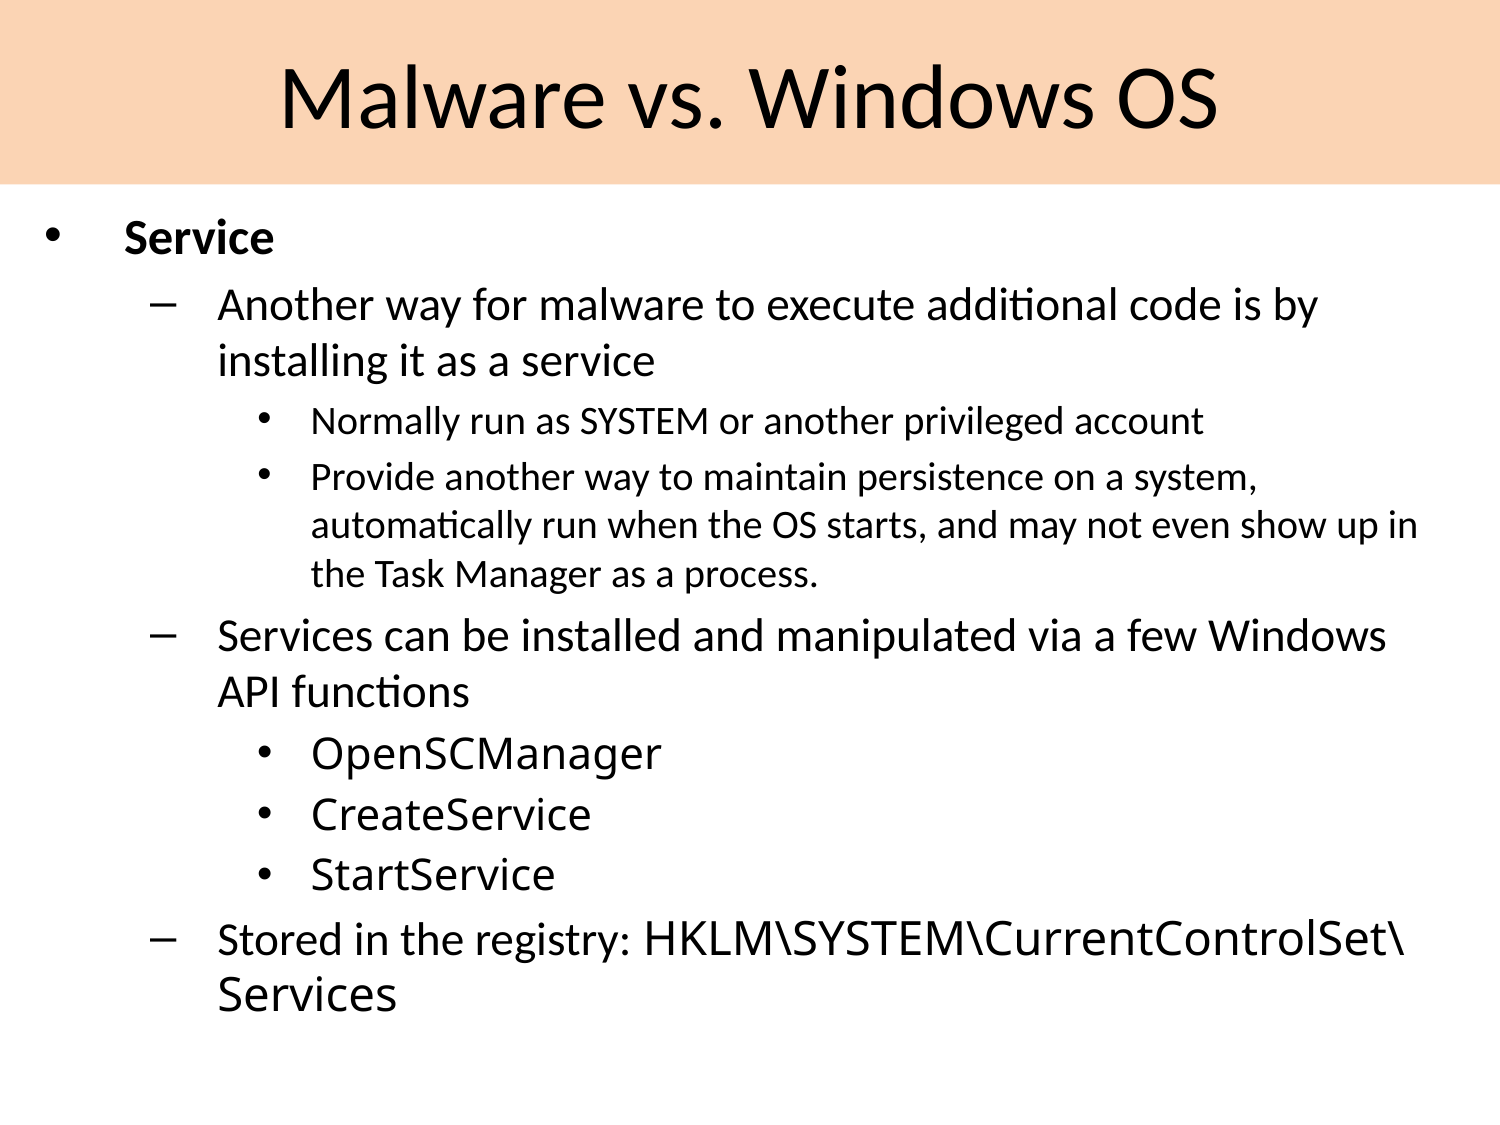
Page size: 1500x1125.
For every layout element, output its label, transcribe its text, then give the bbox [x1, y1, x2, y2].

text_box Malware vs. Windows OS [0, 0, 1500, 185]
text_box Service Another way for malware to execute additional code is by installing it as a service Normally run as SYSTEM or another privileged account Provide another way to maintain persistence on a system, automatically run when the OS starts, and may not even show up in the Task Manager as a process. Services can be installed and manipulated via a few Windows API functions OpenSCManager CreateService StartService Stored in the registry: HKLM\SYSTEM\CurrentControlSet\Services [29, 196, 1471, 1035]
